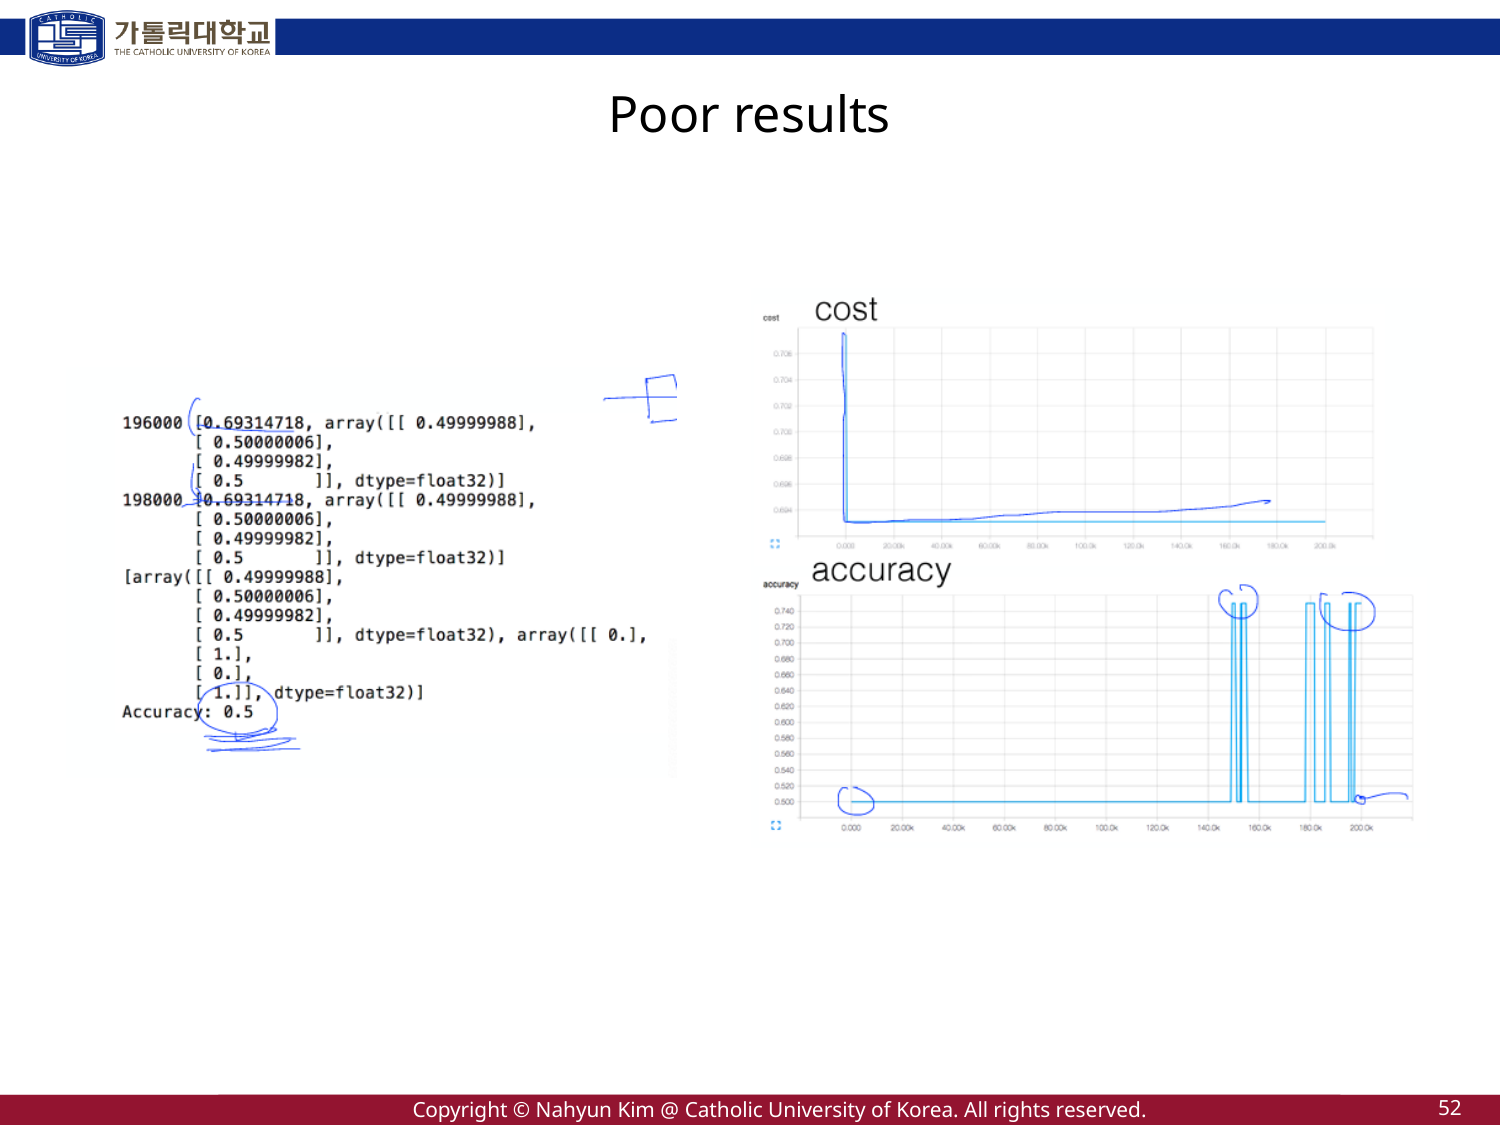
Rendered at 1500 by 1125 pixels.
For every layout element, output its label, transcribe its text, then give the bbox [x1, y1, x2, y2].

picture [751, 286, 1430, 859]
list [66, 367, 677, 778]
slide_number 52 [1423, 1093, 1483, 1125]
title Poor results [76, 74, 1424, 158]
